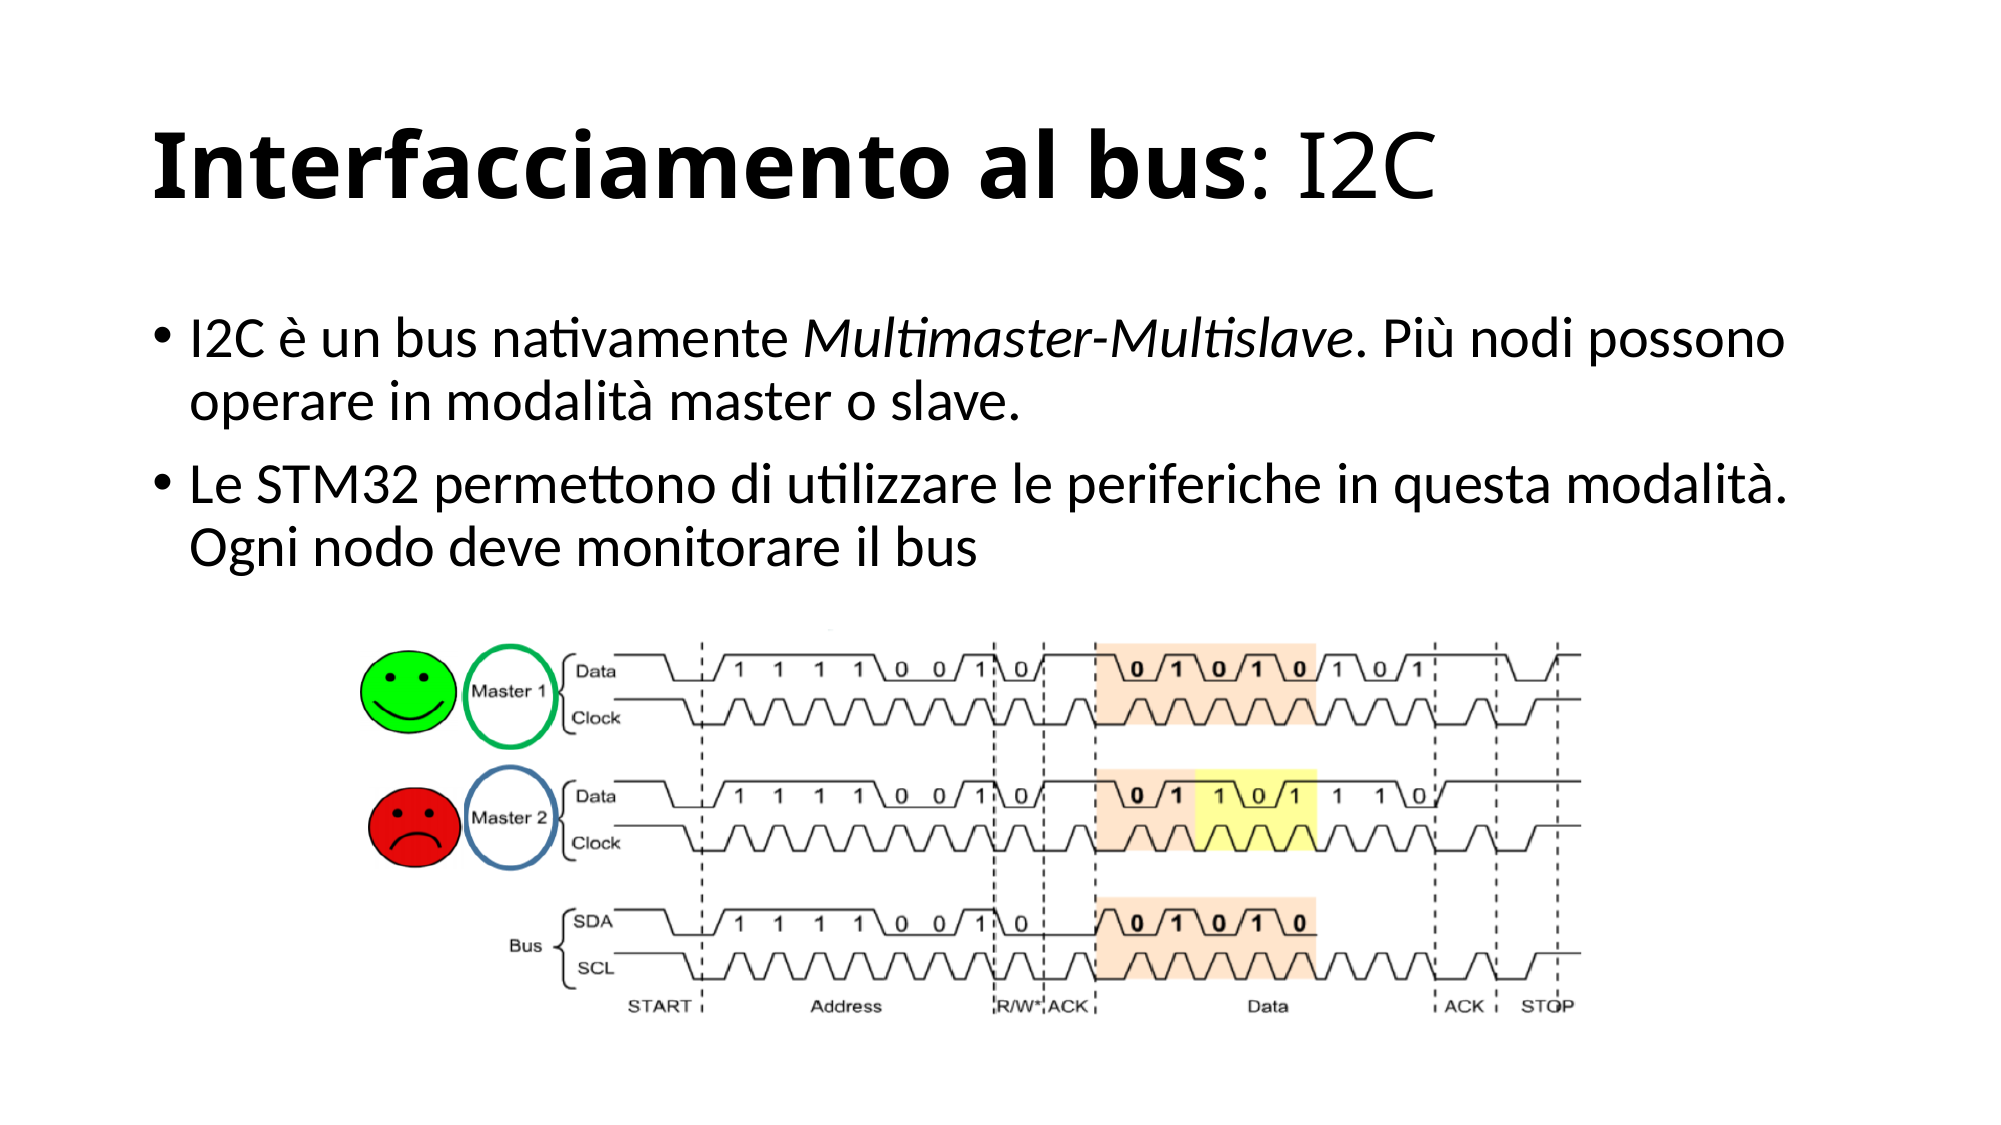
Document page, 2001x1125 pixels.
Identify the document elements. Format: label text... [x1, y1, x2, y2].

title Interfacciamento al bus: I2C [137, 59, 1863, 278]
list I2C è un bus nativamente Multimaster-Multislave. Più nodi possono operare in modalità master o slave. Le STM32 permettono di utilizzare le periferiche in questa modalità. Ogni nodo deve monitorare il bus [137, 299, 1863, 603]
picture [329, 624, 1598, 1031]
